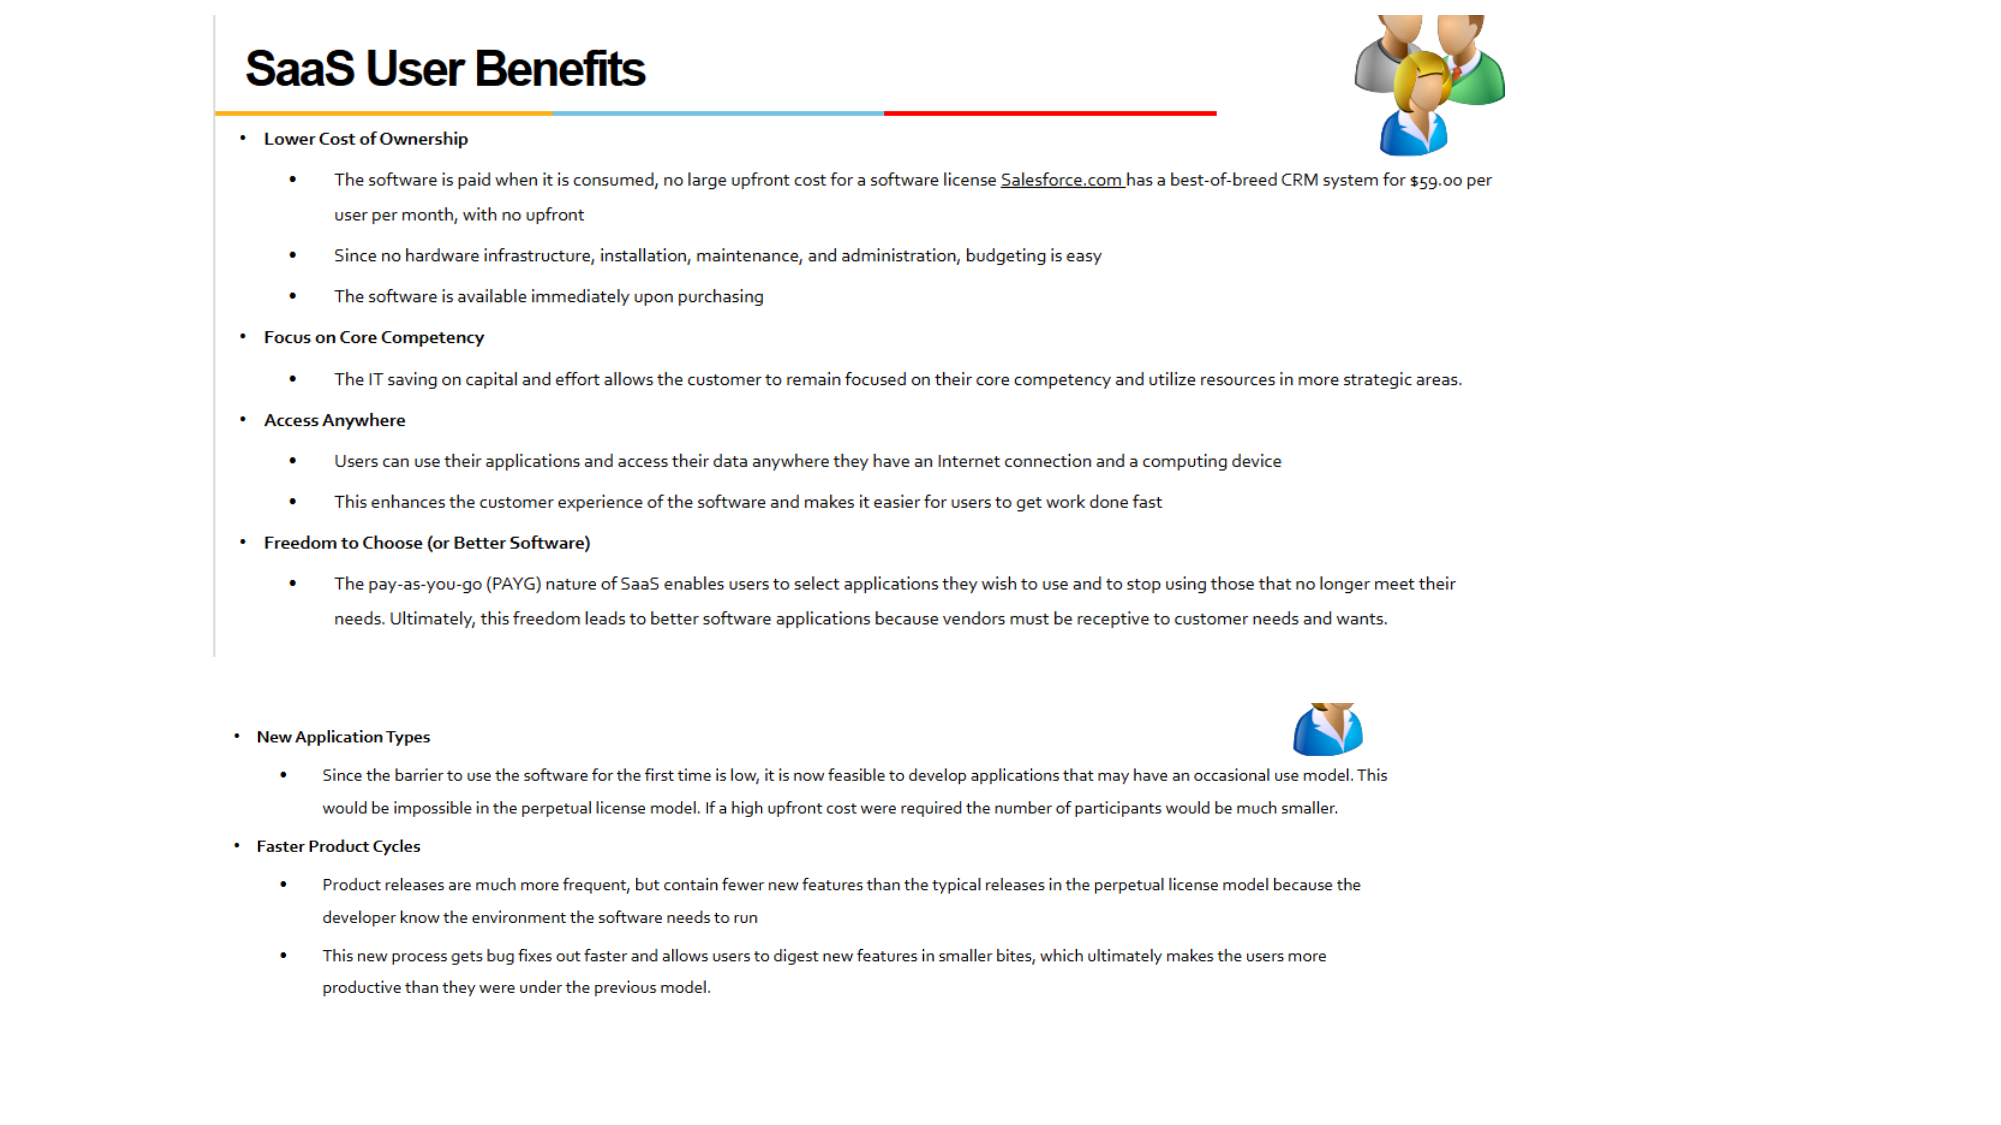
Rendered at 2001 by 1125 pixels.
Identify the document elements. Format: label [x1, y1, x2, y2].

picture [213, 703, 1399, 1081]
picture [213, 15, 1505, 657]
